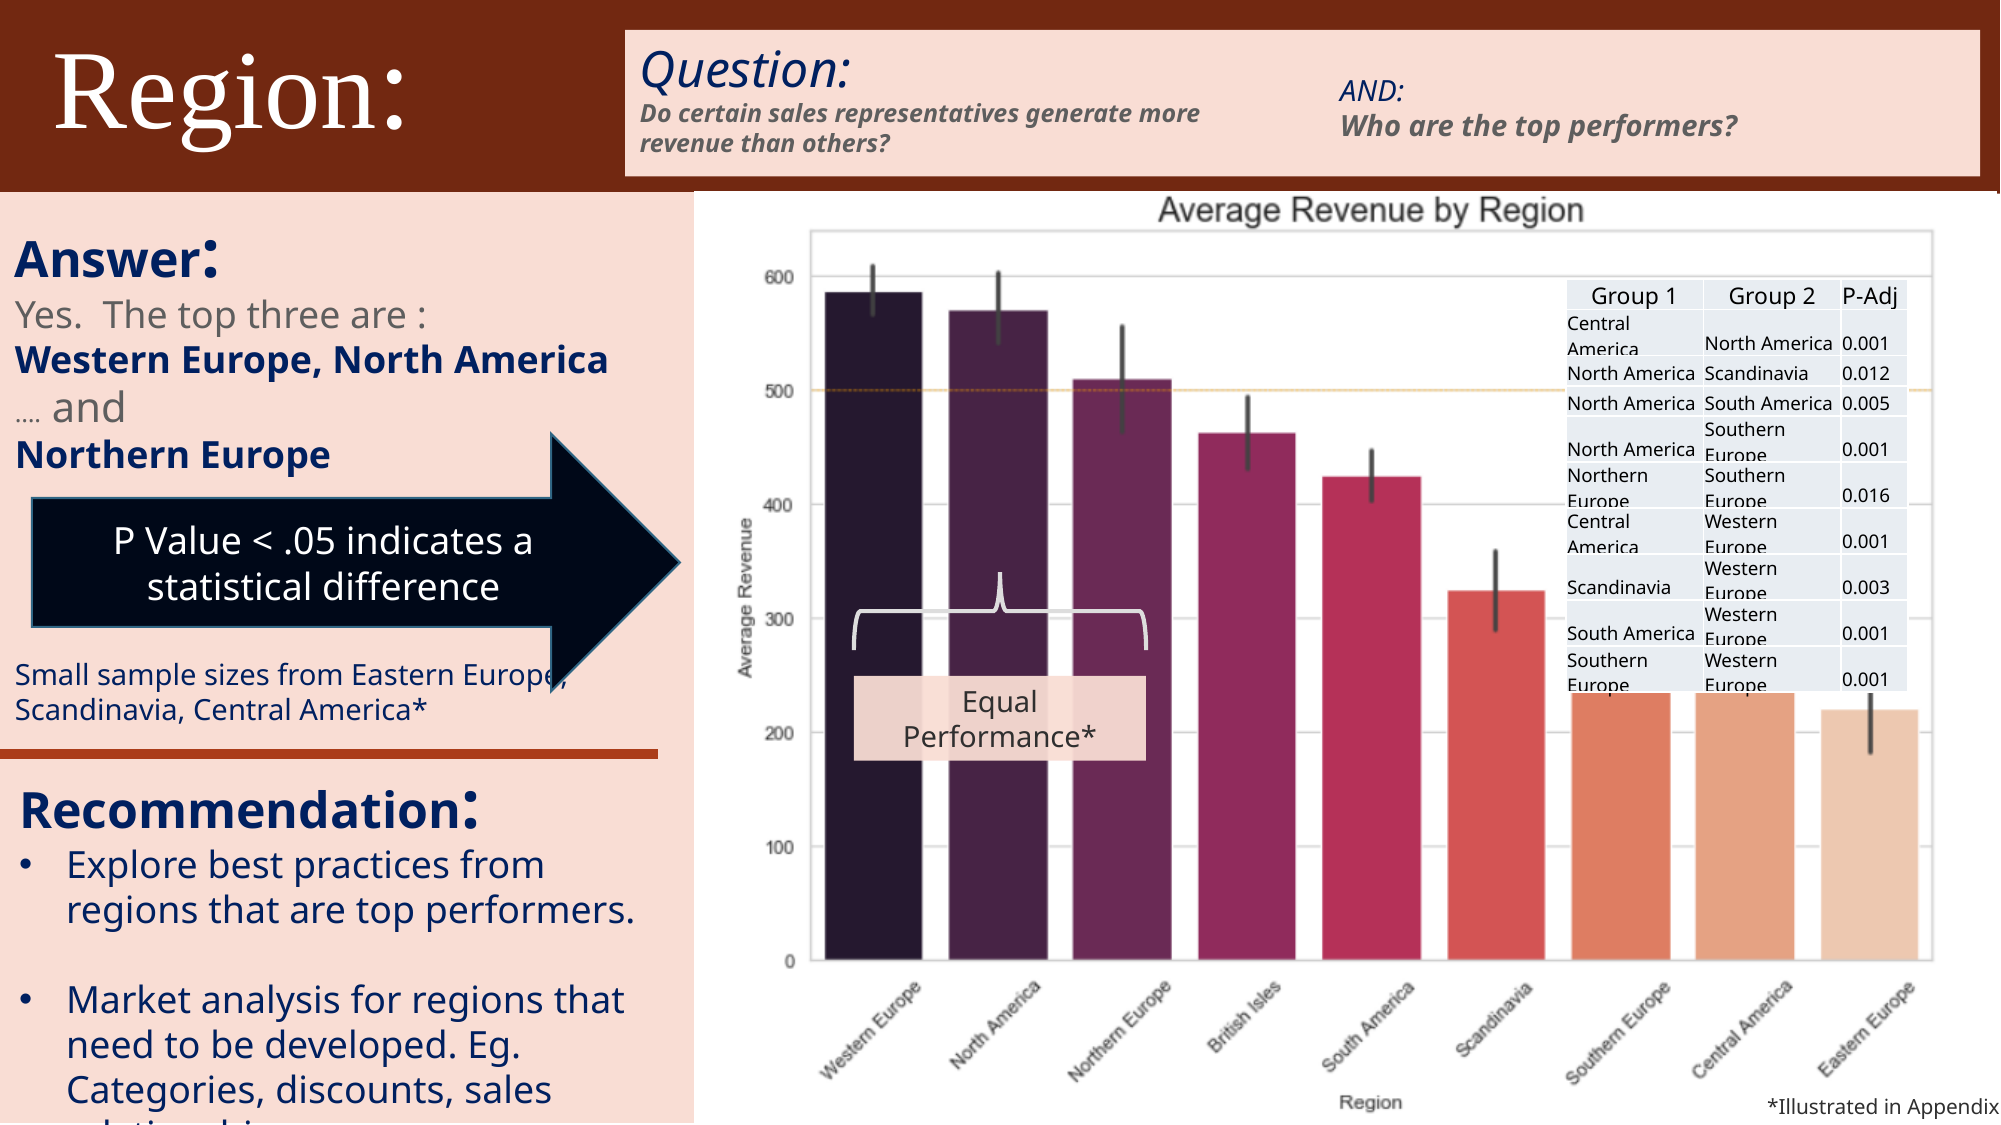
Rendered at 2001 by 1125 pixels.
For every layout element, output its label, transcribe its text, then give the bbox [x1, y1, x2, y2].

text_box Question: Do certain sales representatives generate more revenue than others? AND: Who are the top performers? [625, 29, 1981, 177]
picture [0, 191, 1997, 1125]
title Region: [37, 0, 1963, 186]
